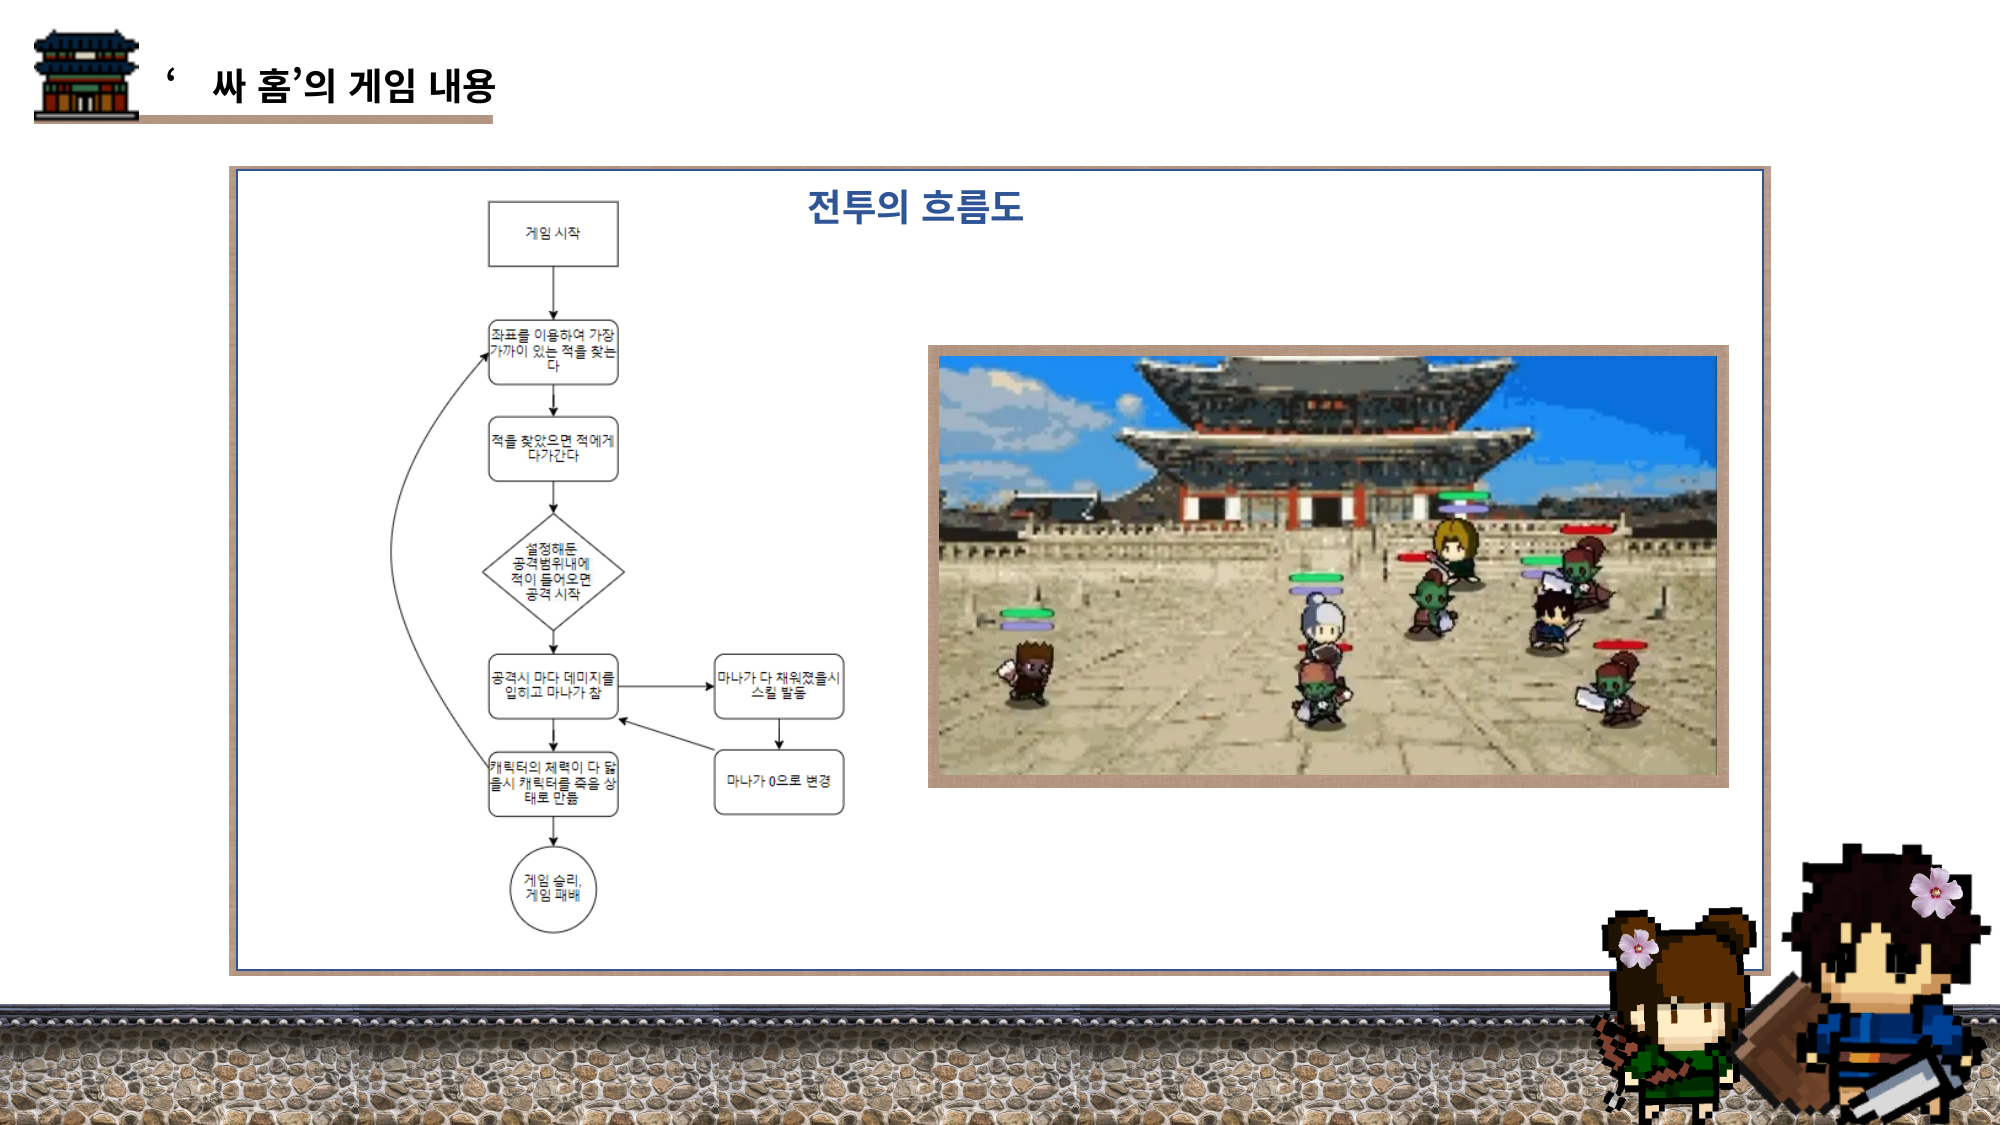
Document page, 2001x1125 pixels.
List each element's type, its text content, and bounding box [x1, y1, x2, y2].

picture [0, 166, 2000, 1125]
picture [34, 21, 493, 125]
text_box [938, 356, 1718, 776]
text_box ‘싸 홈’의 게임 내용 [150, 55, 596, 115]
